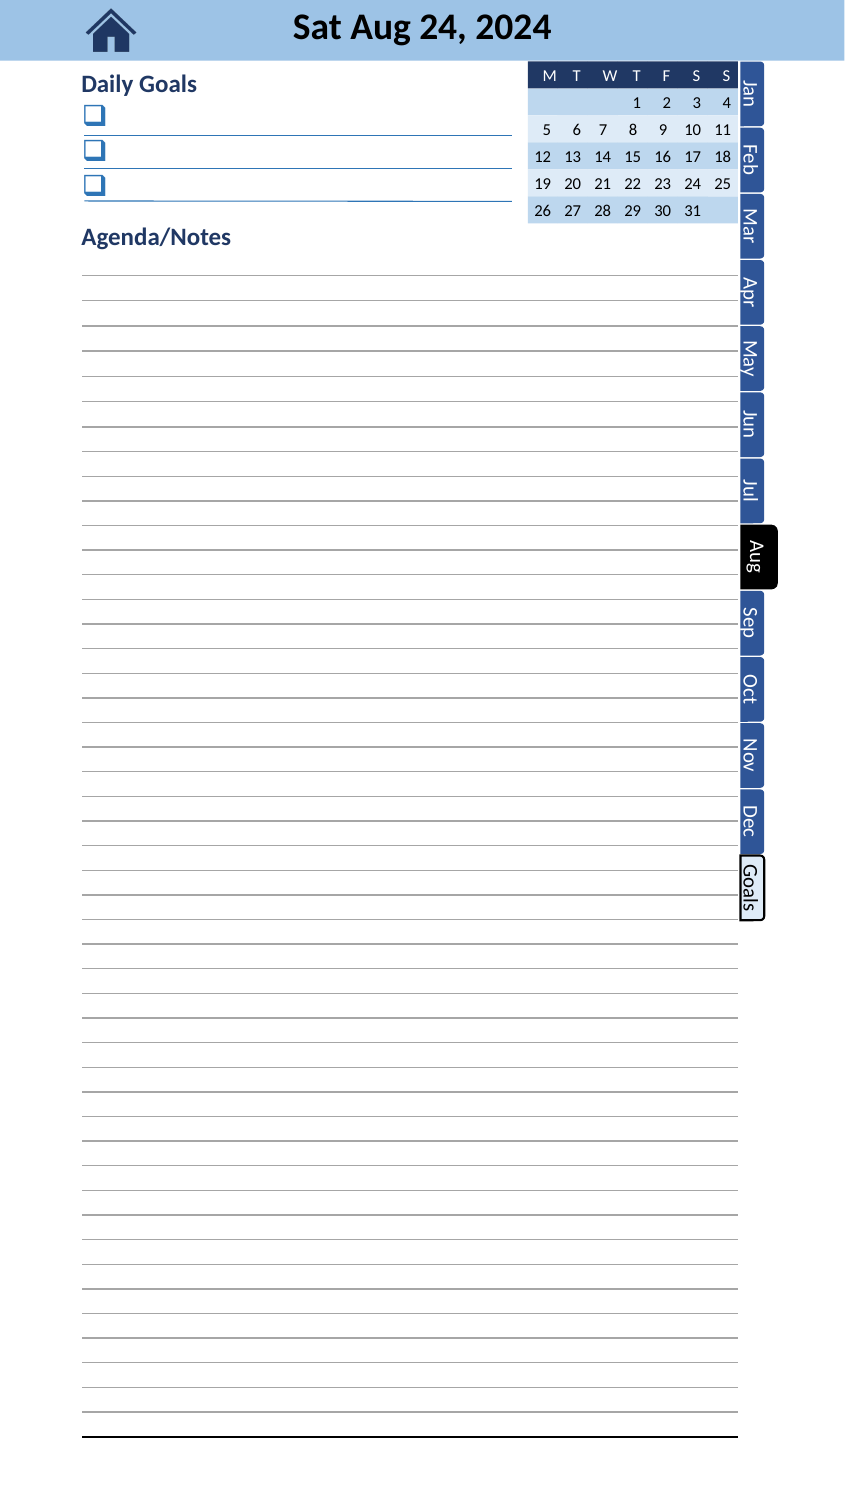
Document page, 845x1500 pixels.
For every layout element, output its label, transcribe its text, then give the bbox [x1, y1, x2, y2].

picture [82, 1, 140, 59]
list Sat Aug 24, 2024 [190, 0, 655, 61]
